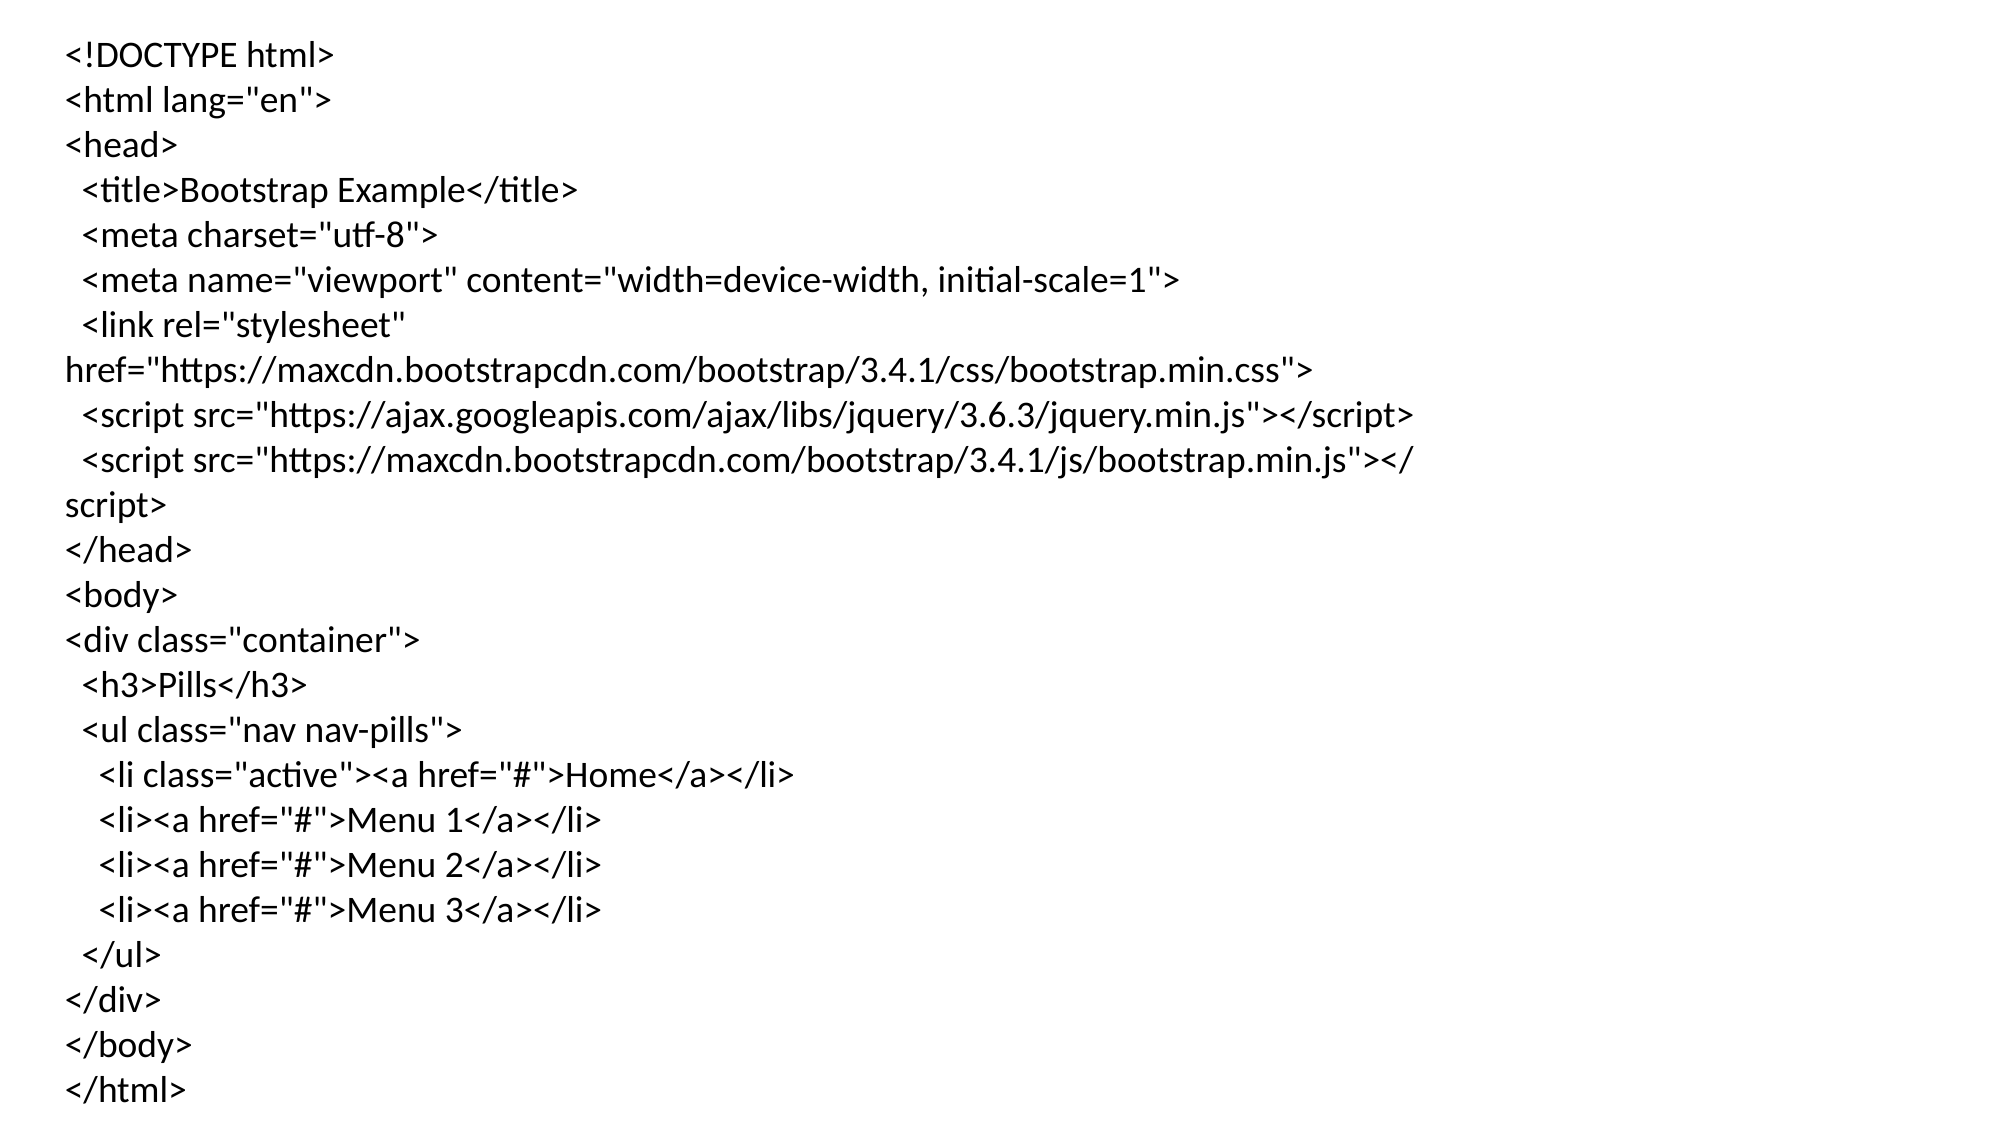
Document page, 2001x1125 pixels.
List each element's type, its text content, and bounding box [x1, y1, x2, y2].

text_box <!DOCTYPE html> <html lang="en"> <head> <title>Bootstrap Example</title> <meta charset="utf-8"> <meta name="viewport" content="width=device-width, initial-scale=1"> <link rel="stylesheet" href="https://maxcdn.bootstrapcdn.com/bootstrap/3.4.1/css/bootstrap.min.css"> <script src="https://ajax.googleapis.com/ajax/libs/jquery/3.6.3/jquery.min.js"></script> <script src="https://maxcdn.bootstrapcdn.com/bootstrap/3.4.1/js/bootstrap.min.js"></script> </head> <body> <div class="container"> <h3>Pills</h3> <ul class="nav nav-pills"> <li class="active"><a href="#">Home</a></li> <li><a href="#">Menu 1</a></li> <li><a href="#">Menu 2</a></li> <li><a href="#">Menu 3</a></li> </ul> </div> </body> </html> [49, 22, 1511, 1117]
